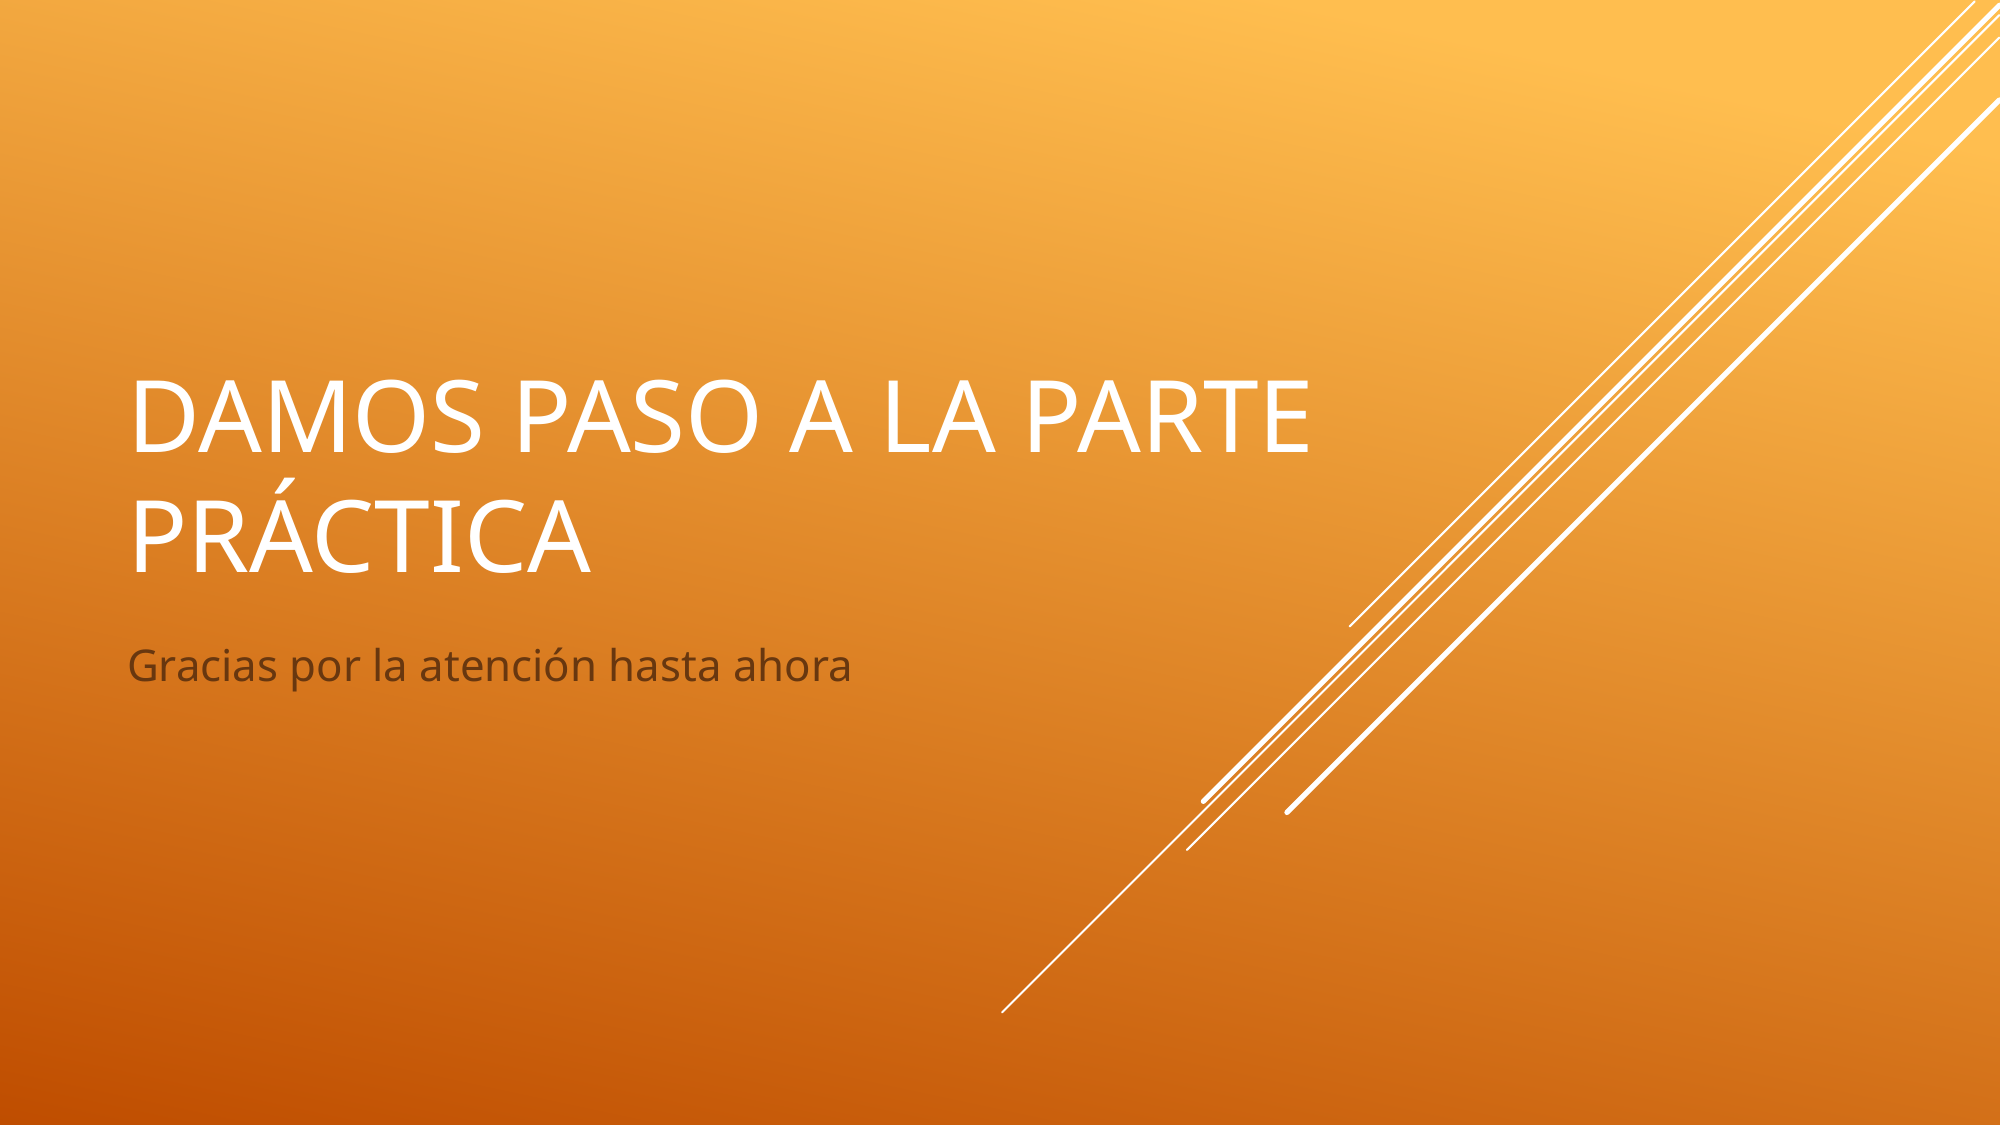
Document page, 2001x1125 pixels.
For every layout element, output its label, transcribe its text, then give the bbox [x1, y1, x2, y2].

subtitle Gracias por la atención hasta ahora [112, 630, 1163, 950]
title Damos paso a la parte práctica [112, 112, 1425, 600]
